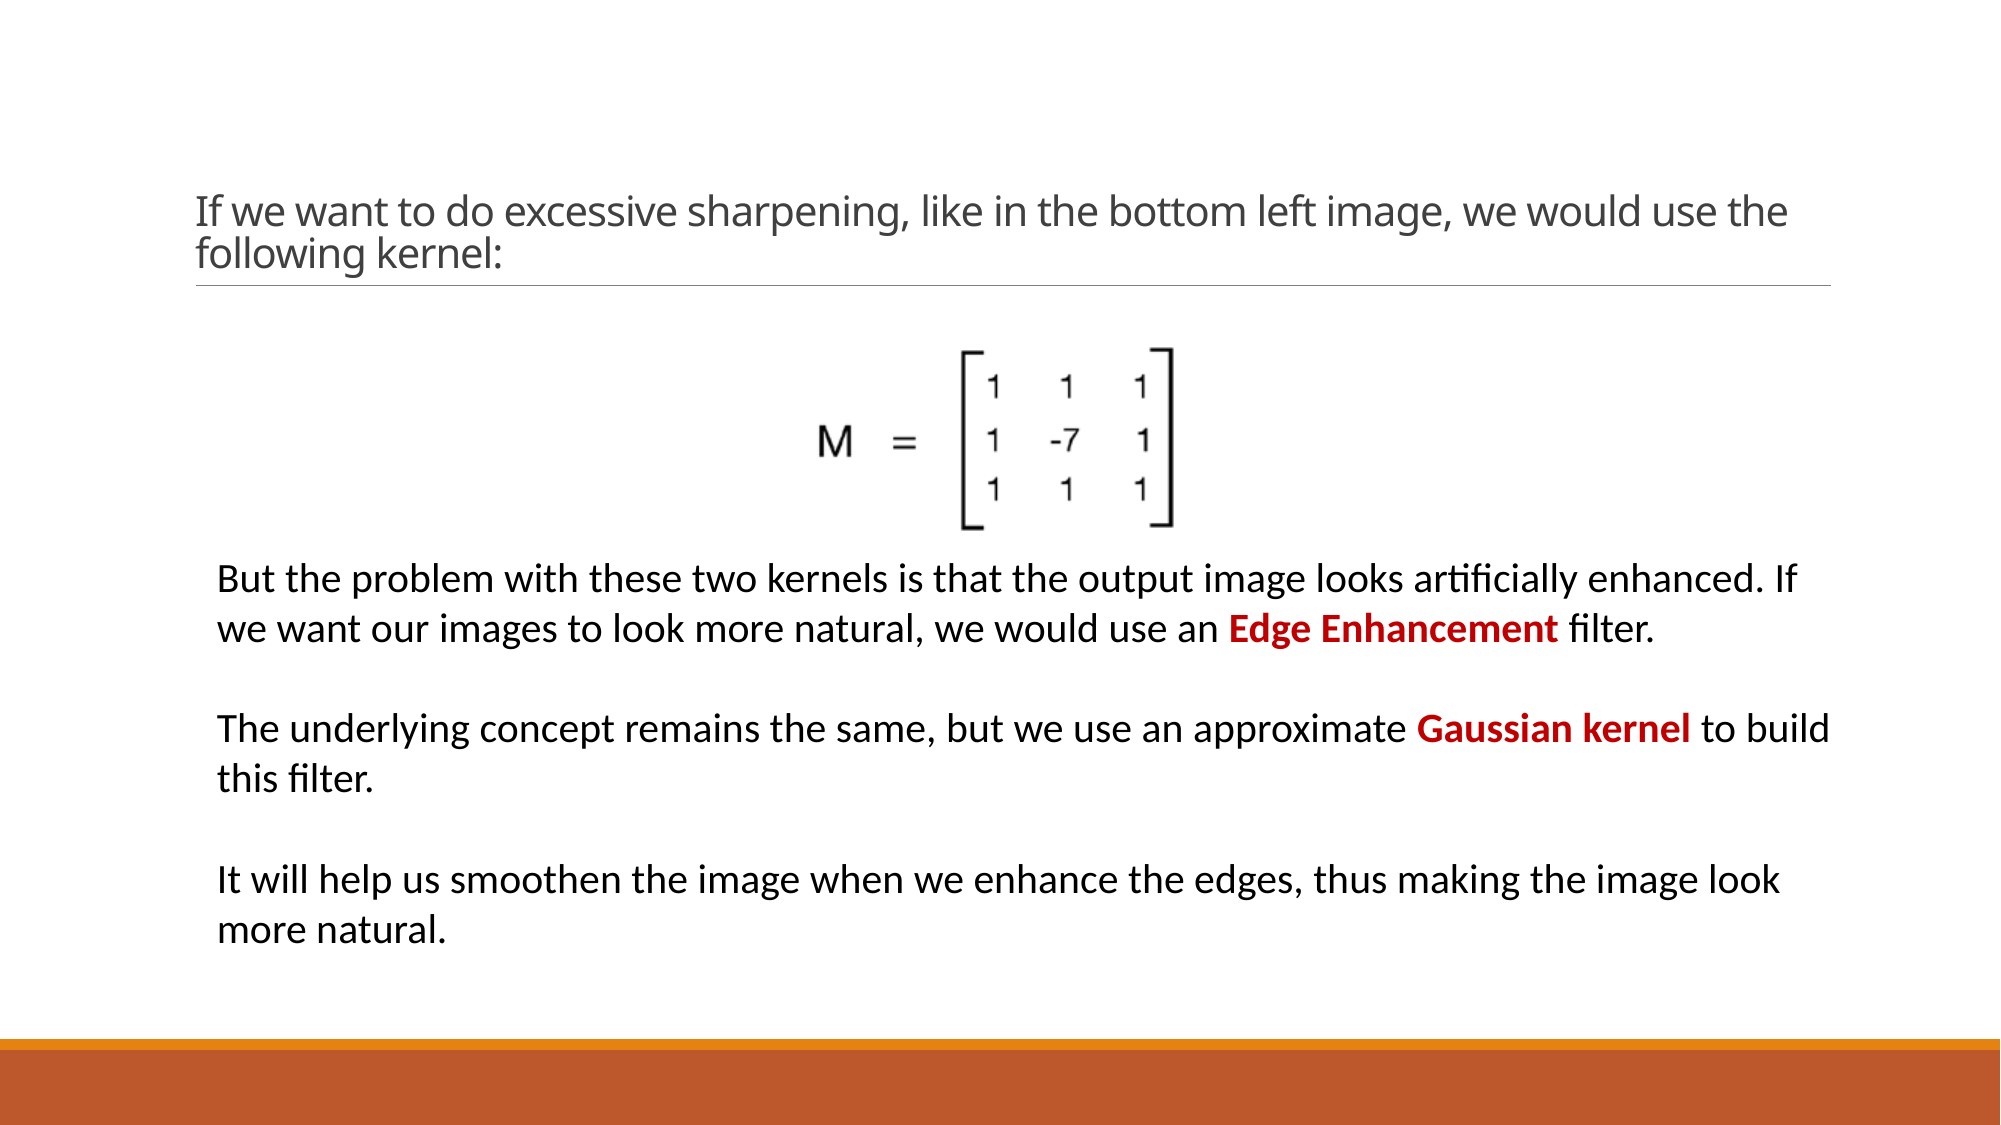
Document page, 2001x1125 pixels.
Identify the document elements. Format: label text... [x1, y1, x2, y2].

title If we want to do excessive sharpening, like in the bottom left image, we would use the following kernel: [180, 47, 1830, 285]
picture [794, 318, 1206, 563]
text_box But the problem with these two kernels is that the output image looks artificially enhanced. If we want our images to look more natural, we would use an Edge Enhancement filter. The underlying concept remains the same, but we use an approximate Gaussian kernel to build this filter. It will help us smoothen the image when we enhance the edges, thus making the image look more natural. [202, 543, 1852, 959]
